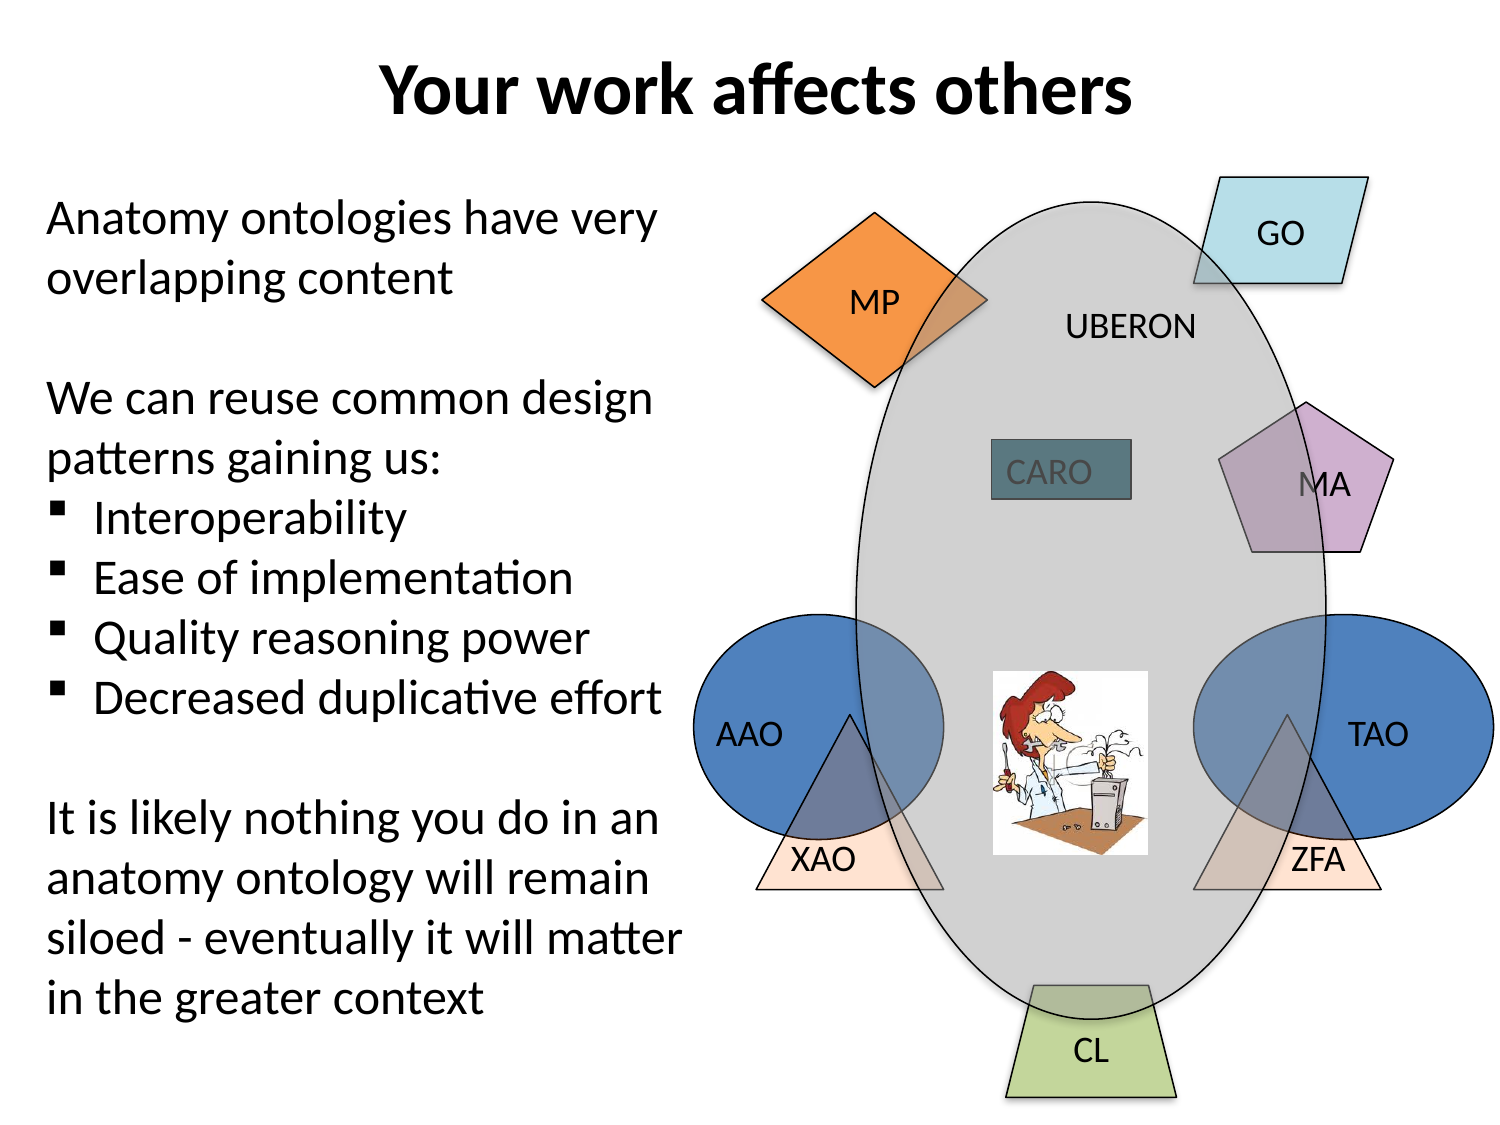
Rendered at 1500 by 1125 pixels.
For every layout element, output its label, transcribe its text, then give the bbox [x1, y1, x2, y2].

text_box Anatomy ontologies have very overlapping content We can reuse common design patterns gaining us: Interoperability Ease of implementation Quality reasoning power Decreased duplicative effort It is likely nothing you do in an anatomy ontology will remain siloed - eventually it will matter in the greater context [31, 177, 700, 1032]
text_box UBERON [1050, 293, 1212, 354]
text_box [756, 714, 911, 890]
text_box [1297, 766, 1348, 827]
text_box GO [1201, 176, 1370, 285]
text_box Your work affects others [55, 20, 1459, 150]
text_box [1299, 402, 1394, 552]
text_box [1270, 852, 1382, 890]
text_box CL [1005, 1013, 1178, 1099]
text_box MA [1312, 452, 1367, 512]
text_box XAO [776, 827, 872, 887]
text_box ZFA [1276, 827, 1361, 887]
text_box MP [761, 211, 954, 389]
picture [992, 670, 1149, 855]
text_box [1315, 614, 1494, 839]
text_box TAO [1333, 702, 1424, 762]
text_box [855, 201, 1327, 1020]
text_box [700, 614, 860, 833]
text_box AAO [701, 702, 799, 762]
